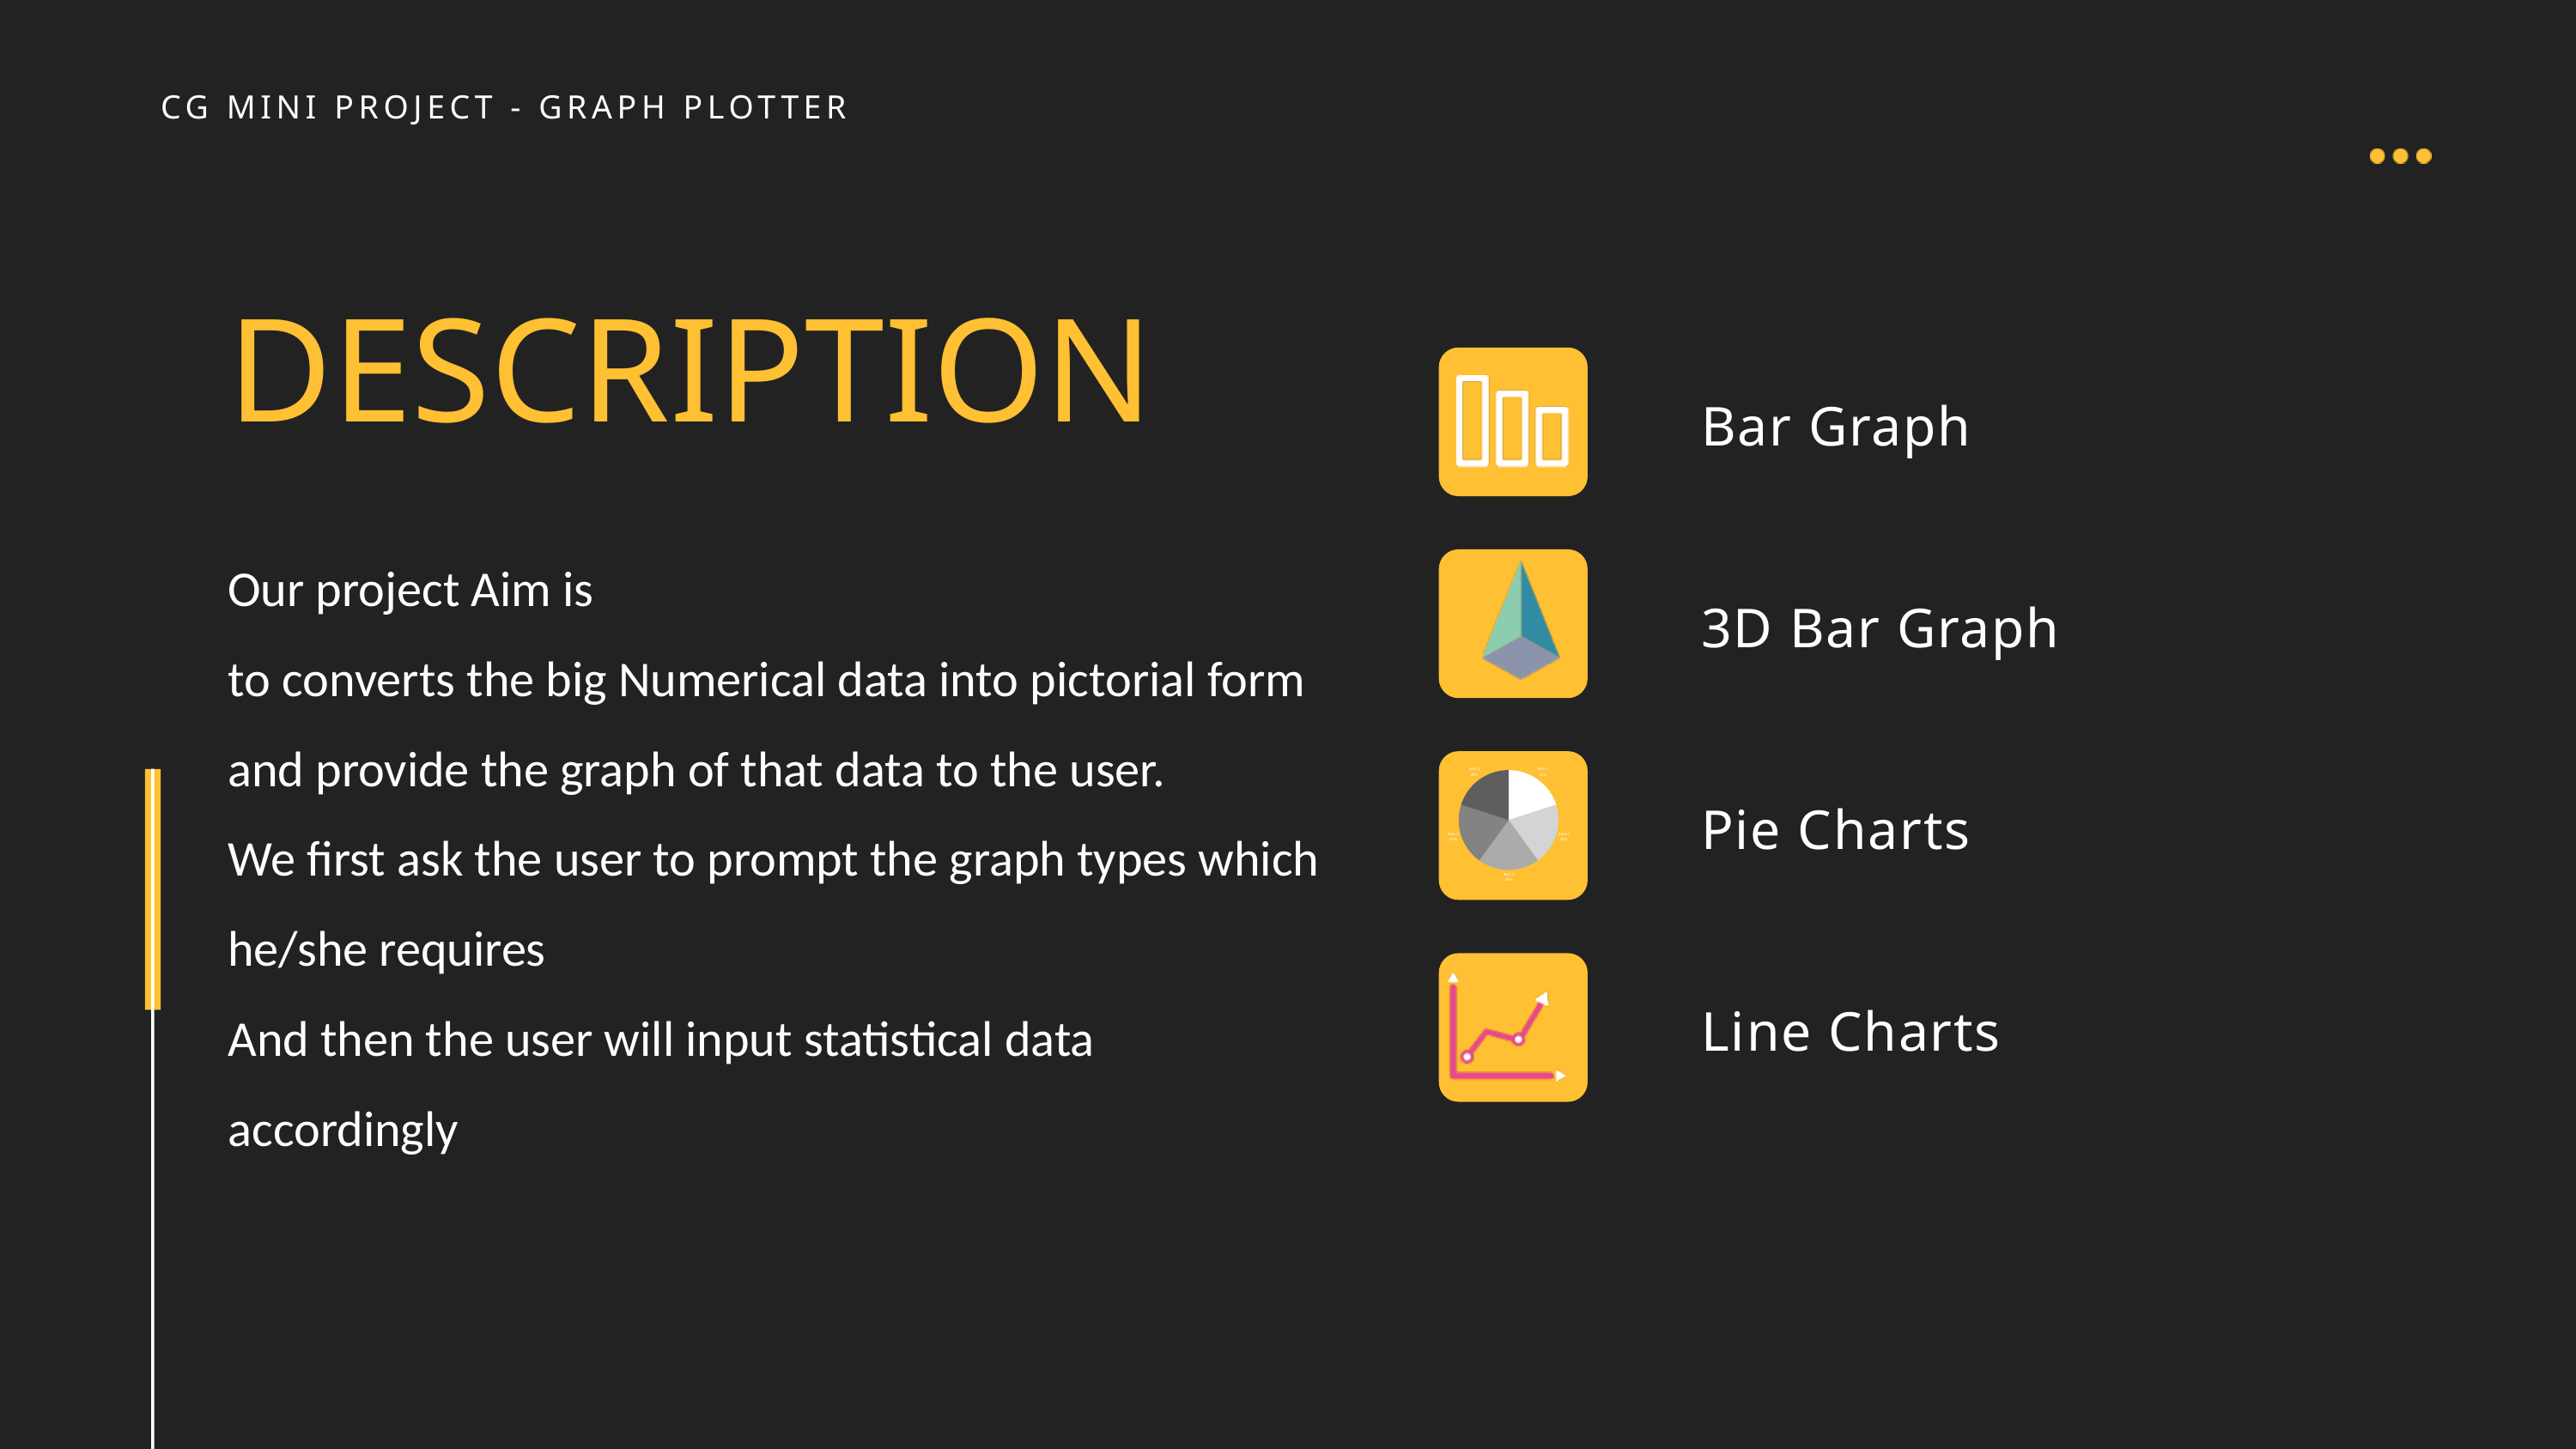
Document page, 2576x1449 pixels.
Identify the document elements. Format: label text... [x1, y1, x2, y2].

text_box Our project Aim is to converts the big Numerical data into pictorial form and provide the graph of that data to the user. We first ask the user to prompt the graph types which he/she requires And then the user will input statistical data accordingly [228, 525, 1336, 1247]
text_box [1438, 750, 1589, 900]
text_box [144, 768, 161, 1449]
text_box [1438, 347, 1589, 497]
text_box CG MINI PROJECT - GRAPH PLOTTER [161, 80, 963, 126]
picture [1456, 375, 1571, 469]
text_box Pie Charts [1701, 779, 2314, 861]
picture [2369, 148, 2432, 165]
picture [1481, 561, 1560, 681]
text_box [1438, 953, 1589, 1102]
text_box Line Charts [1701, 981, 2314, 1063]
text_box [1447, 767, 1570, 884]
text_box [1438, 549, 1589, 699]
text_box DESCRIPTION [228, 293, 1210, 451]
text_box Bar Graph [1701, 376, 2314, 457]
picture [1447, 973, 1566, 1082]
text_box 3D Bar Graph [1701, 578, 2314, 659]
